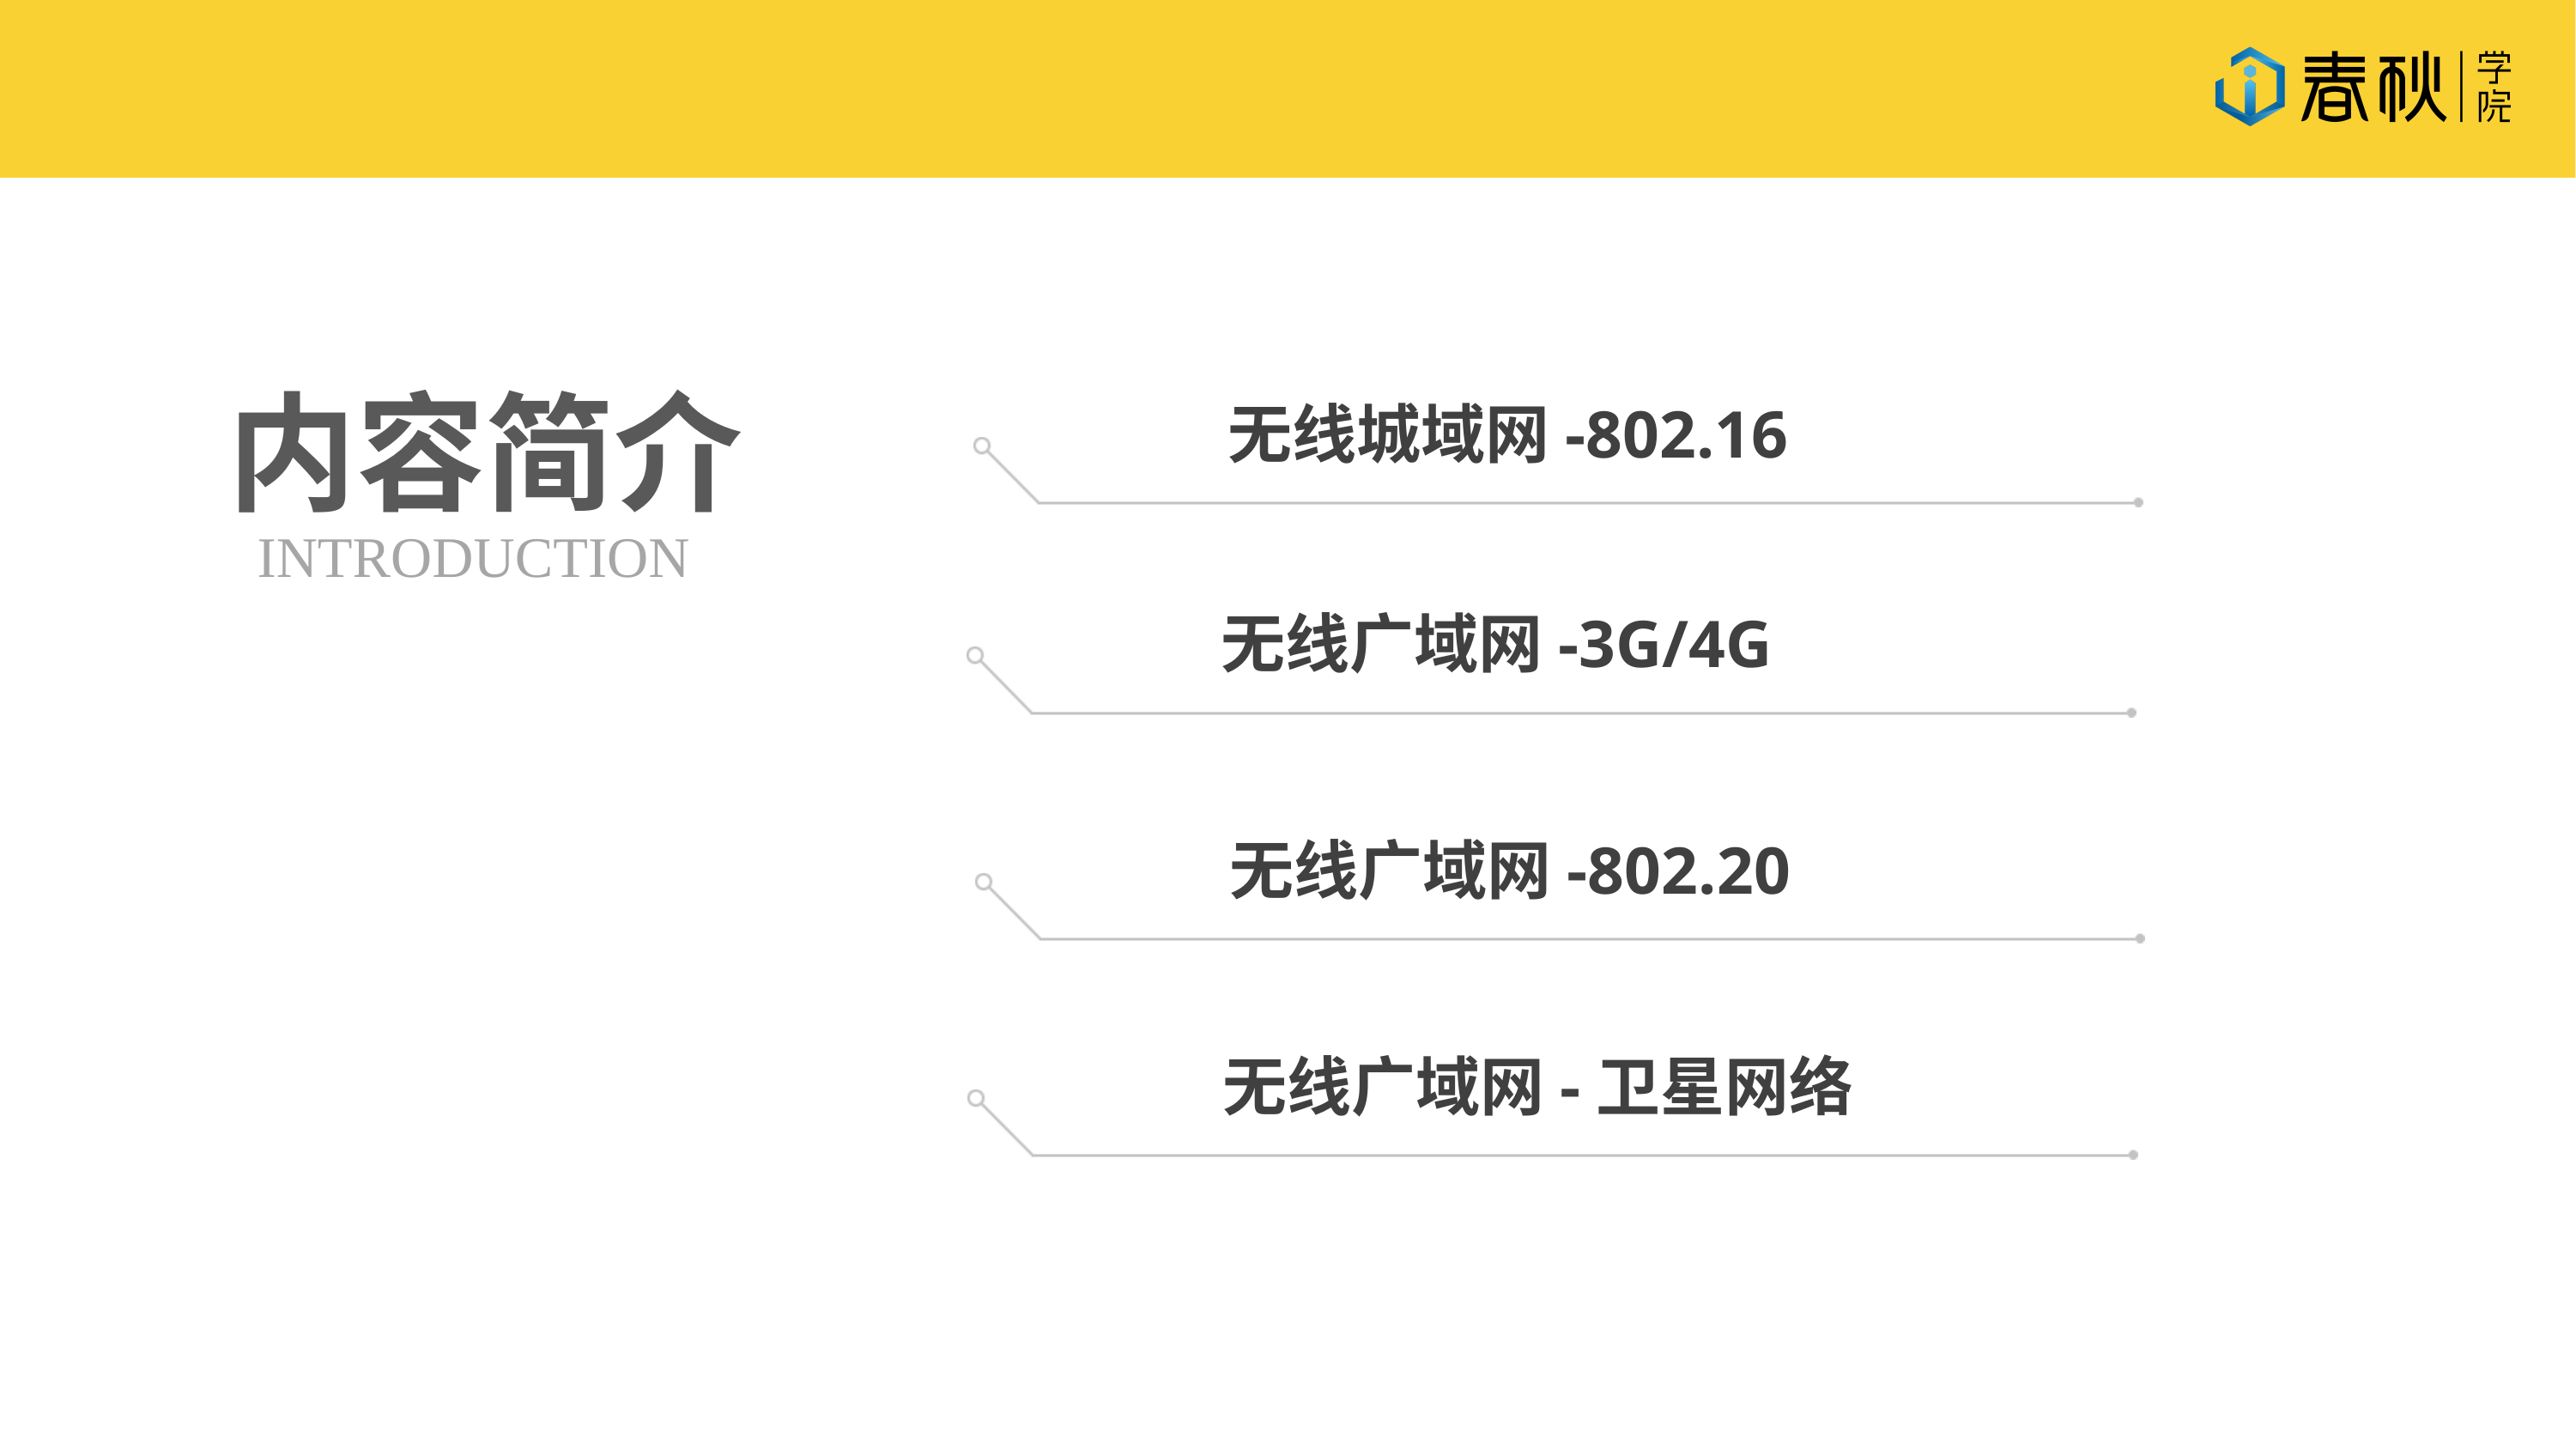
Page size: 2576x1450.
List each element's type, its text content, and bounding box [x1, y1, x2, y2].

text_box 内容简介 [101, 359, 869, 540]
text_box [967, 1039, 2250, 1160]
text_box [974, 822, 2257, 943]
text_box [973, 386, 2255, 507]
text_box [966, 597, 2248, 718]
text_box INTRODUCTION [131, 540, 802, 602]
picture [0, 0, 2576, 263]
